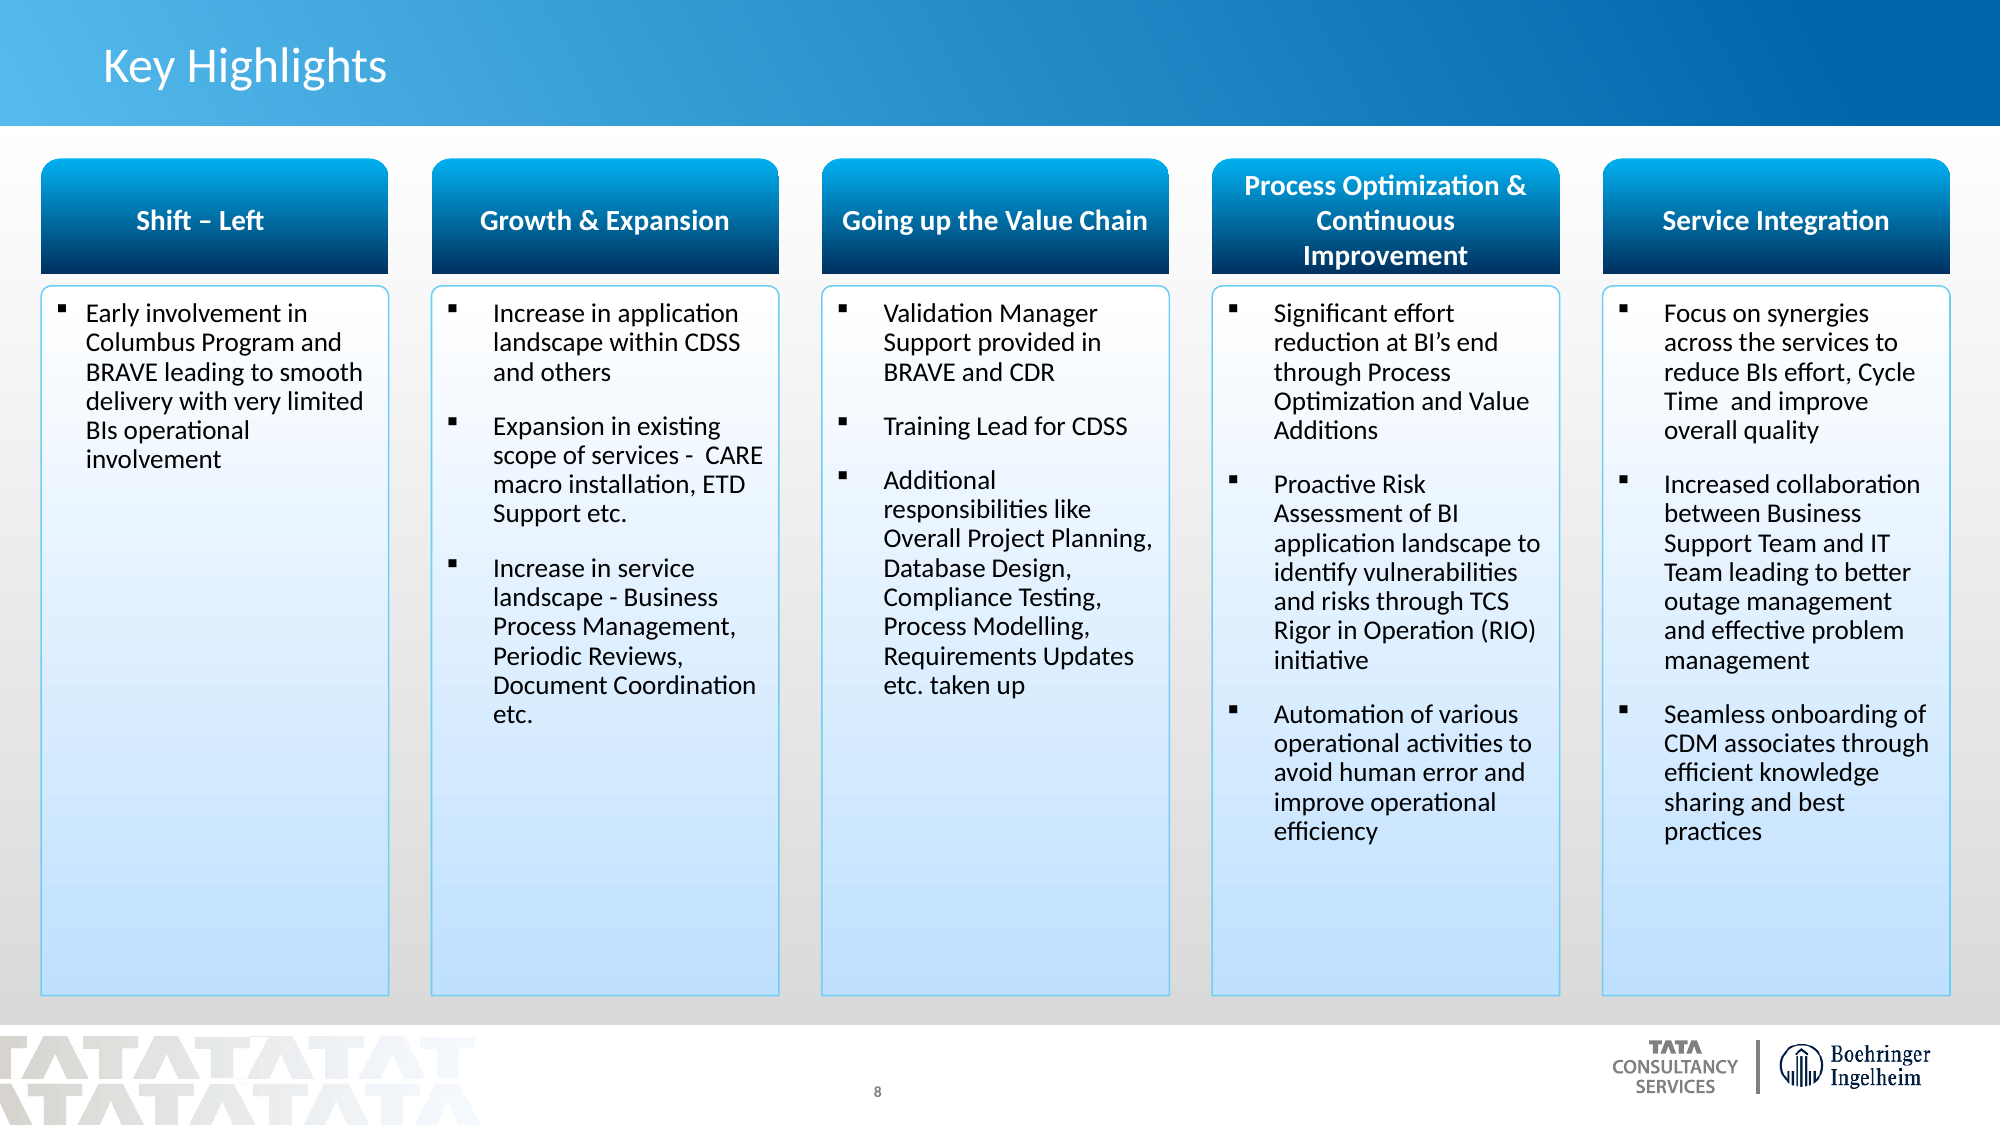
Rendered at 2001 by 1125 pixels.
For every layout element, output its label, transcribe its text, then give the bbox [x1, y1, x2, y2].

text_box Validation Manager Support provided in BRAVE and CDR Training Lead for CDSS Additional responsibilities like Overall Project Planning, Database Design, Compliance Testing, Process Modelling, Requirements Updates etc. taken up [821, 291, 1170, 708]
picture [1766, 1036, 1947, 1095]
title Key Highlights [88, 9, 1950, 116]
text_box [1212, 285, 1560, 291]
text_box [822, 285, 1169, 291]
text_box [1211, 292, 1561, 997]
text_box [821, 295, 1171, 997]
text_box [1603, 285, 1950, 291]
text_box [430, 292, 780, 997]
text_box Significant effort reduction at BI’s end through Process Optimization and Value Additions Proactive Risk Assessment of BI application landscape to identify vulnerabilities and risks through TCS Rigor in Operation (RIO) initiative Automation of various operational activities to avoid human error and improve operational efficiency [1212, 291, 1560, 854]
text_box Early involvement in Columbus Program and BRAVE leading to smooth delivery with very limited BIs operational involvement [41, 291, 389, 537]
text_box [41, 285, 388, 291]
text_box [1601, 292, 1951, 997]
text_box [432, 285, 779, 291]
text_box Increase in application landscape within CDSS and others Expansion in existing scope of services - CARE macro installation, ETD Support etc. Increase in service landscape - Business Process Management, Periodic Reviews, Document Coordination etc. [431, 291, 779, 737]
text_box Shift – Left [39, 156, 391, 277]
text_box Growth & Expansion [429, 156, 782, 277]
text_box [40, 292, 390, 997]
text_box Going up the Value Chain [819, 156, 1172, 277]
text_box Service Integration [1600, 156, 1953, 277]
text_box Process Optimization & Continuous Improvement [1210, 156, 1562, 277]
text_box Focus on synergies across the services to reduce BIs effort, Cycle Time and improve overall quality Increased collaboration between Business Support Team and IT Team leading to better outage management and effective problem management Seamless onboarding of CDM associates through efficient knowledge sharing and best practices [1602, 291, 1950, 908]
text_box [0, 125, 2000, 1026]
